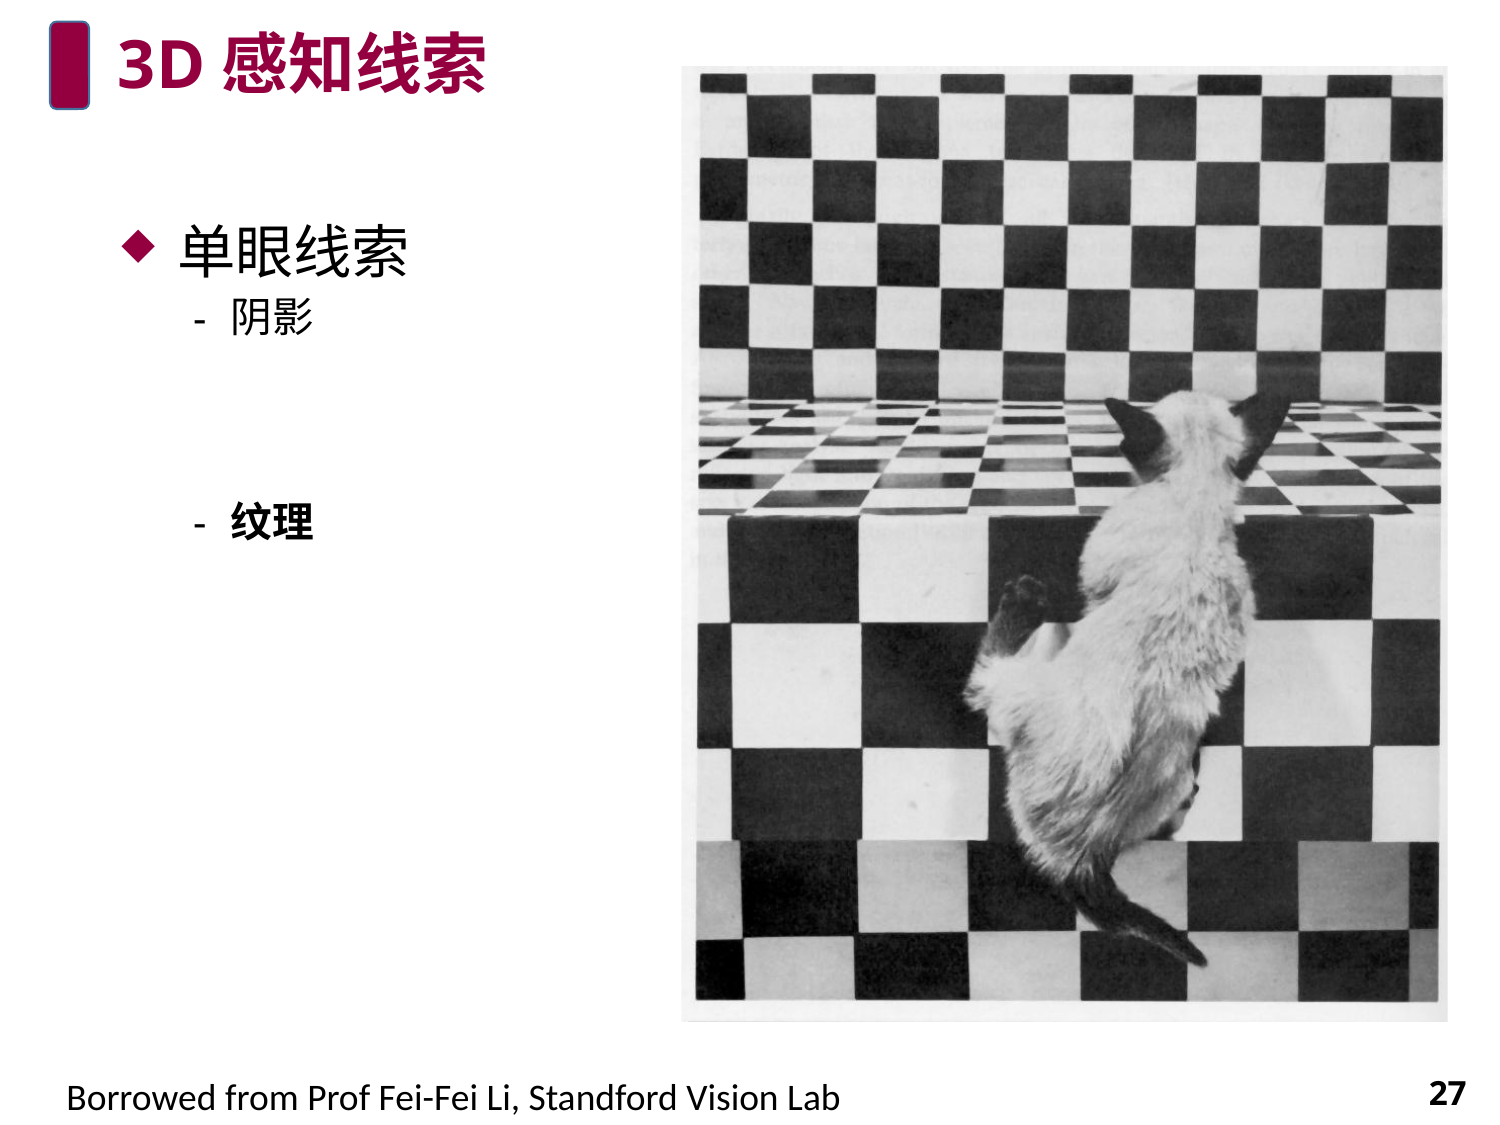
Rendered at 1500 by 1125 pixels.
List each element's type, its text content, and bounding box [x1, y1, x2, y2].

list 单眼线索 阴影 纹理 [103, 216, 681, 930]
picture [681, 66, 1448, 1022]
title 3D感知线索 [103, 23, 1397, 111]
text_box Borrowed from Prof Fei-Fei Li, Standford Vision Lab [51, 1065, 872, 1125]
slide_number 27 [1384, 1065, 1500, 1125]
